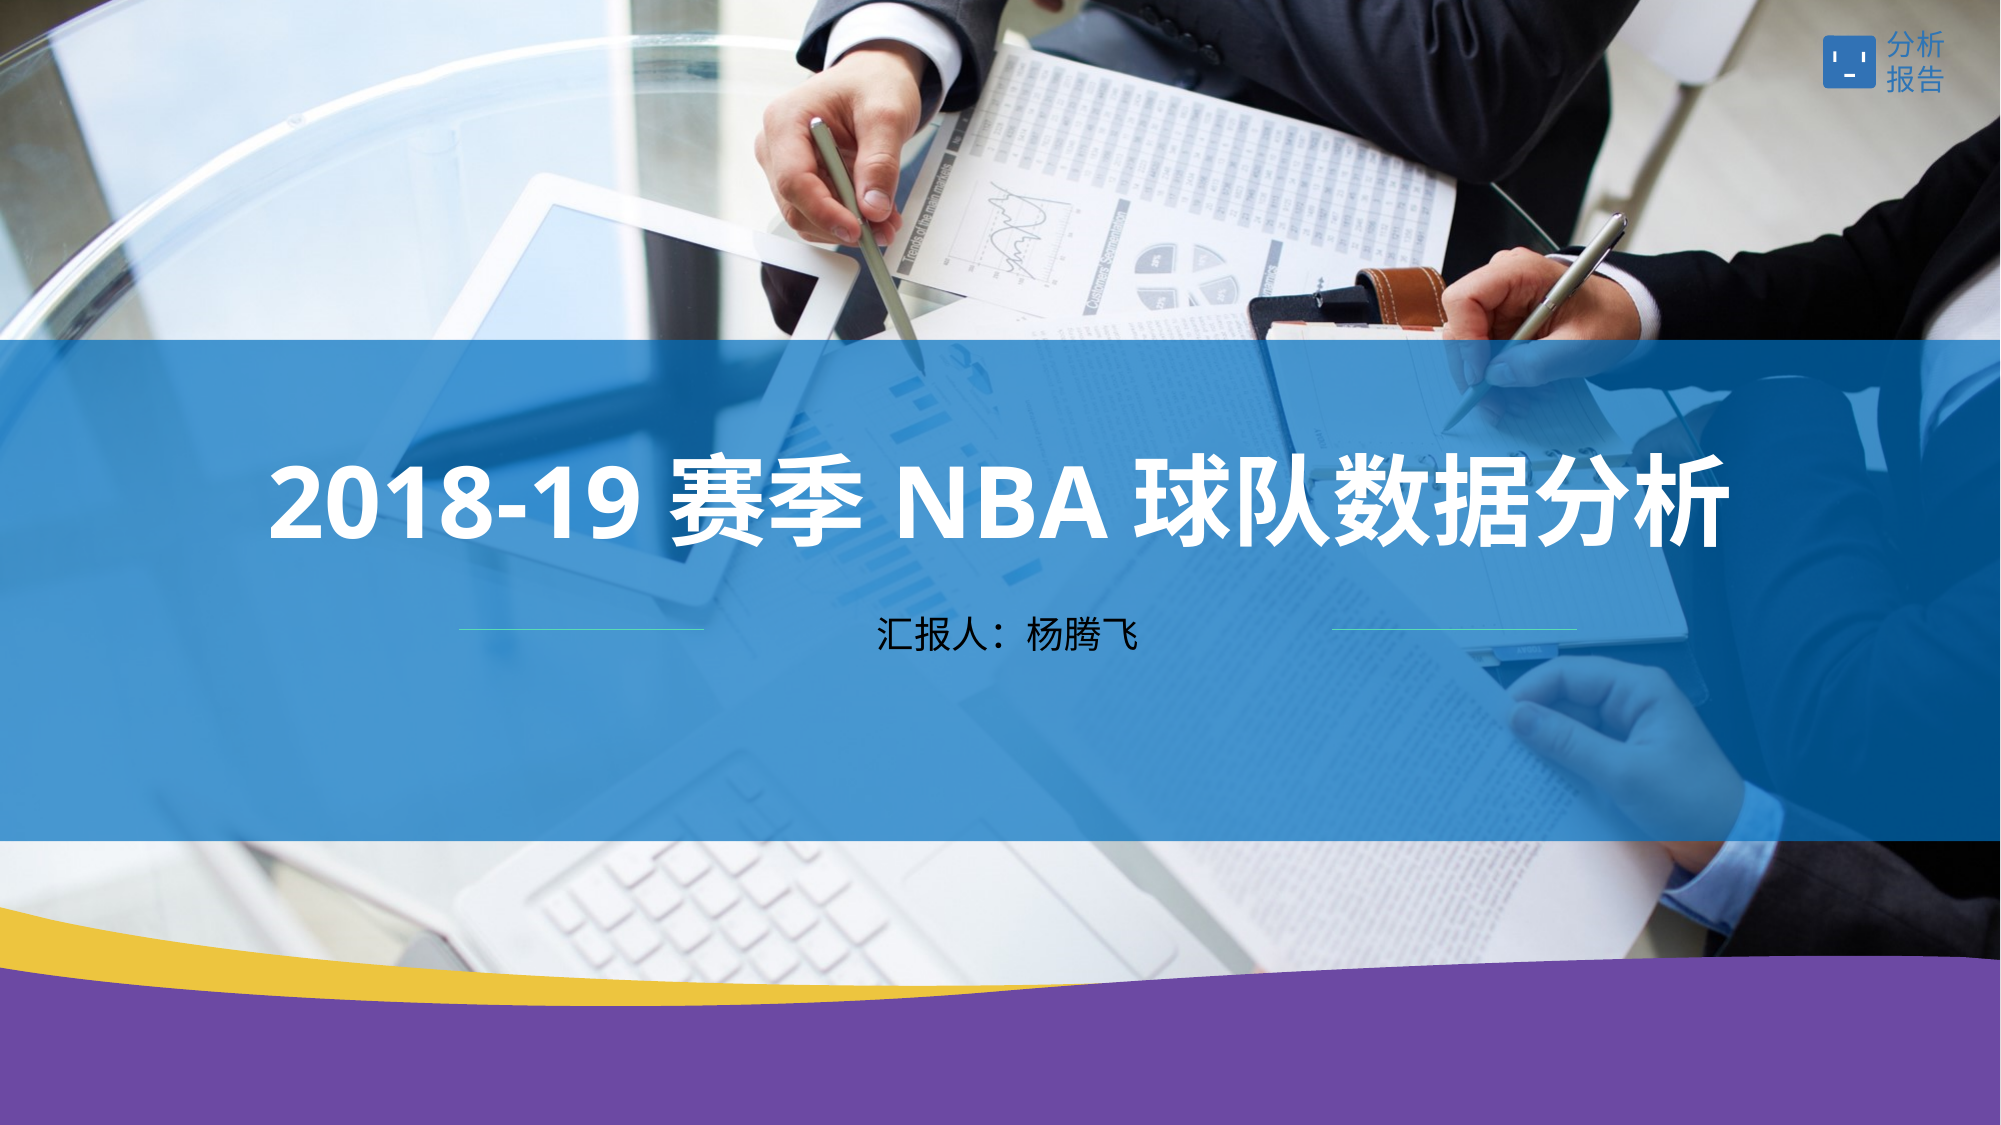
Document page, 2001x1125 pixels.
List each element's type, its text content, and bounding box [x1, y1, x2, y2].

text_box 2018-19赛季NBA球队数据分析 [250, 431, 1750, 566]
picture [0, 0, 2001, 1125]
text_box [0, 339, 2000, 842]
text_box 汇报人：杨腾飞 [705, 603, 1311, 664]
